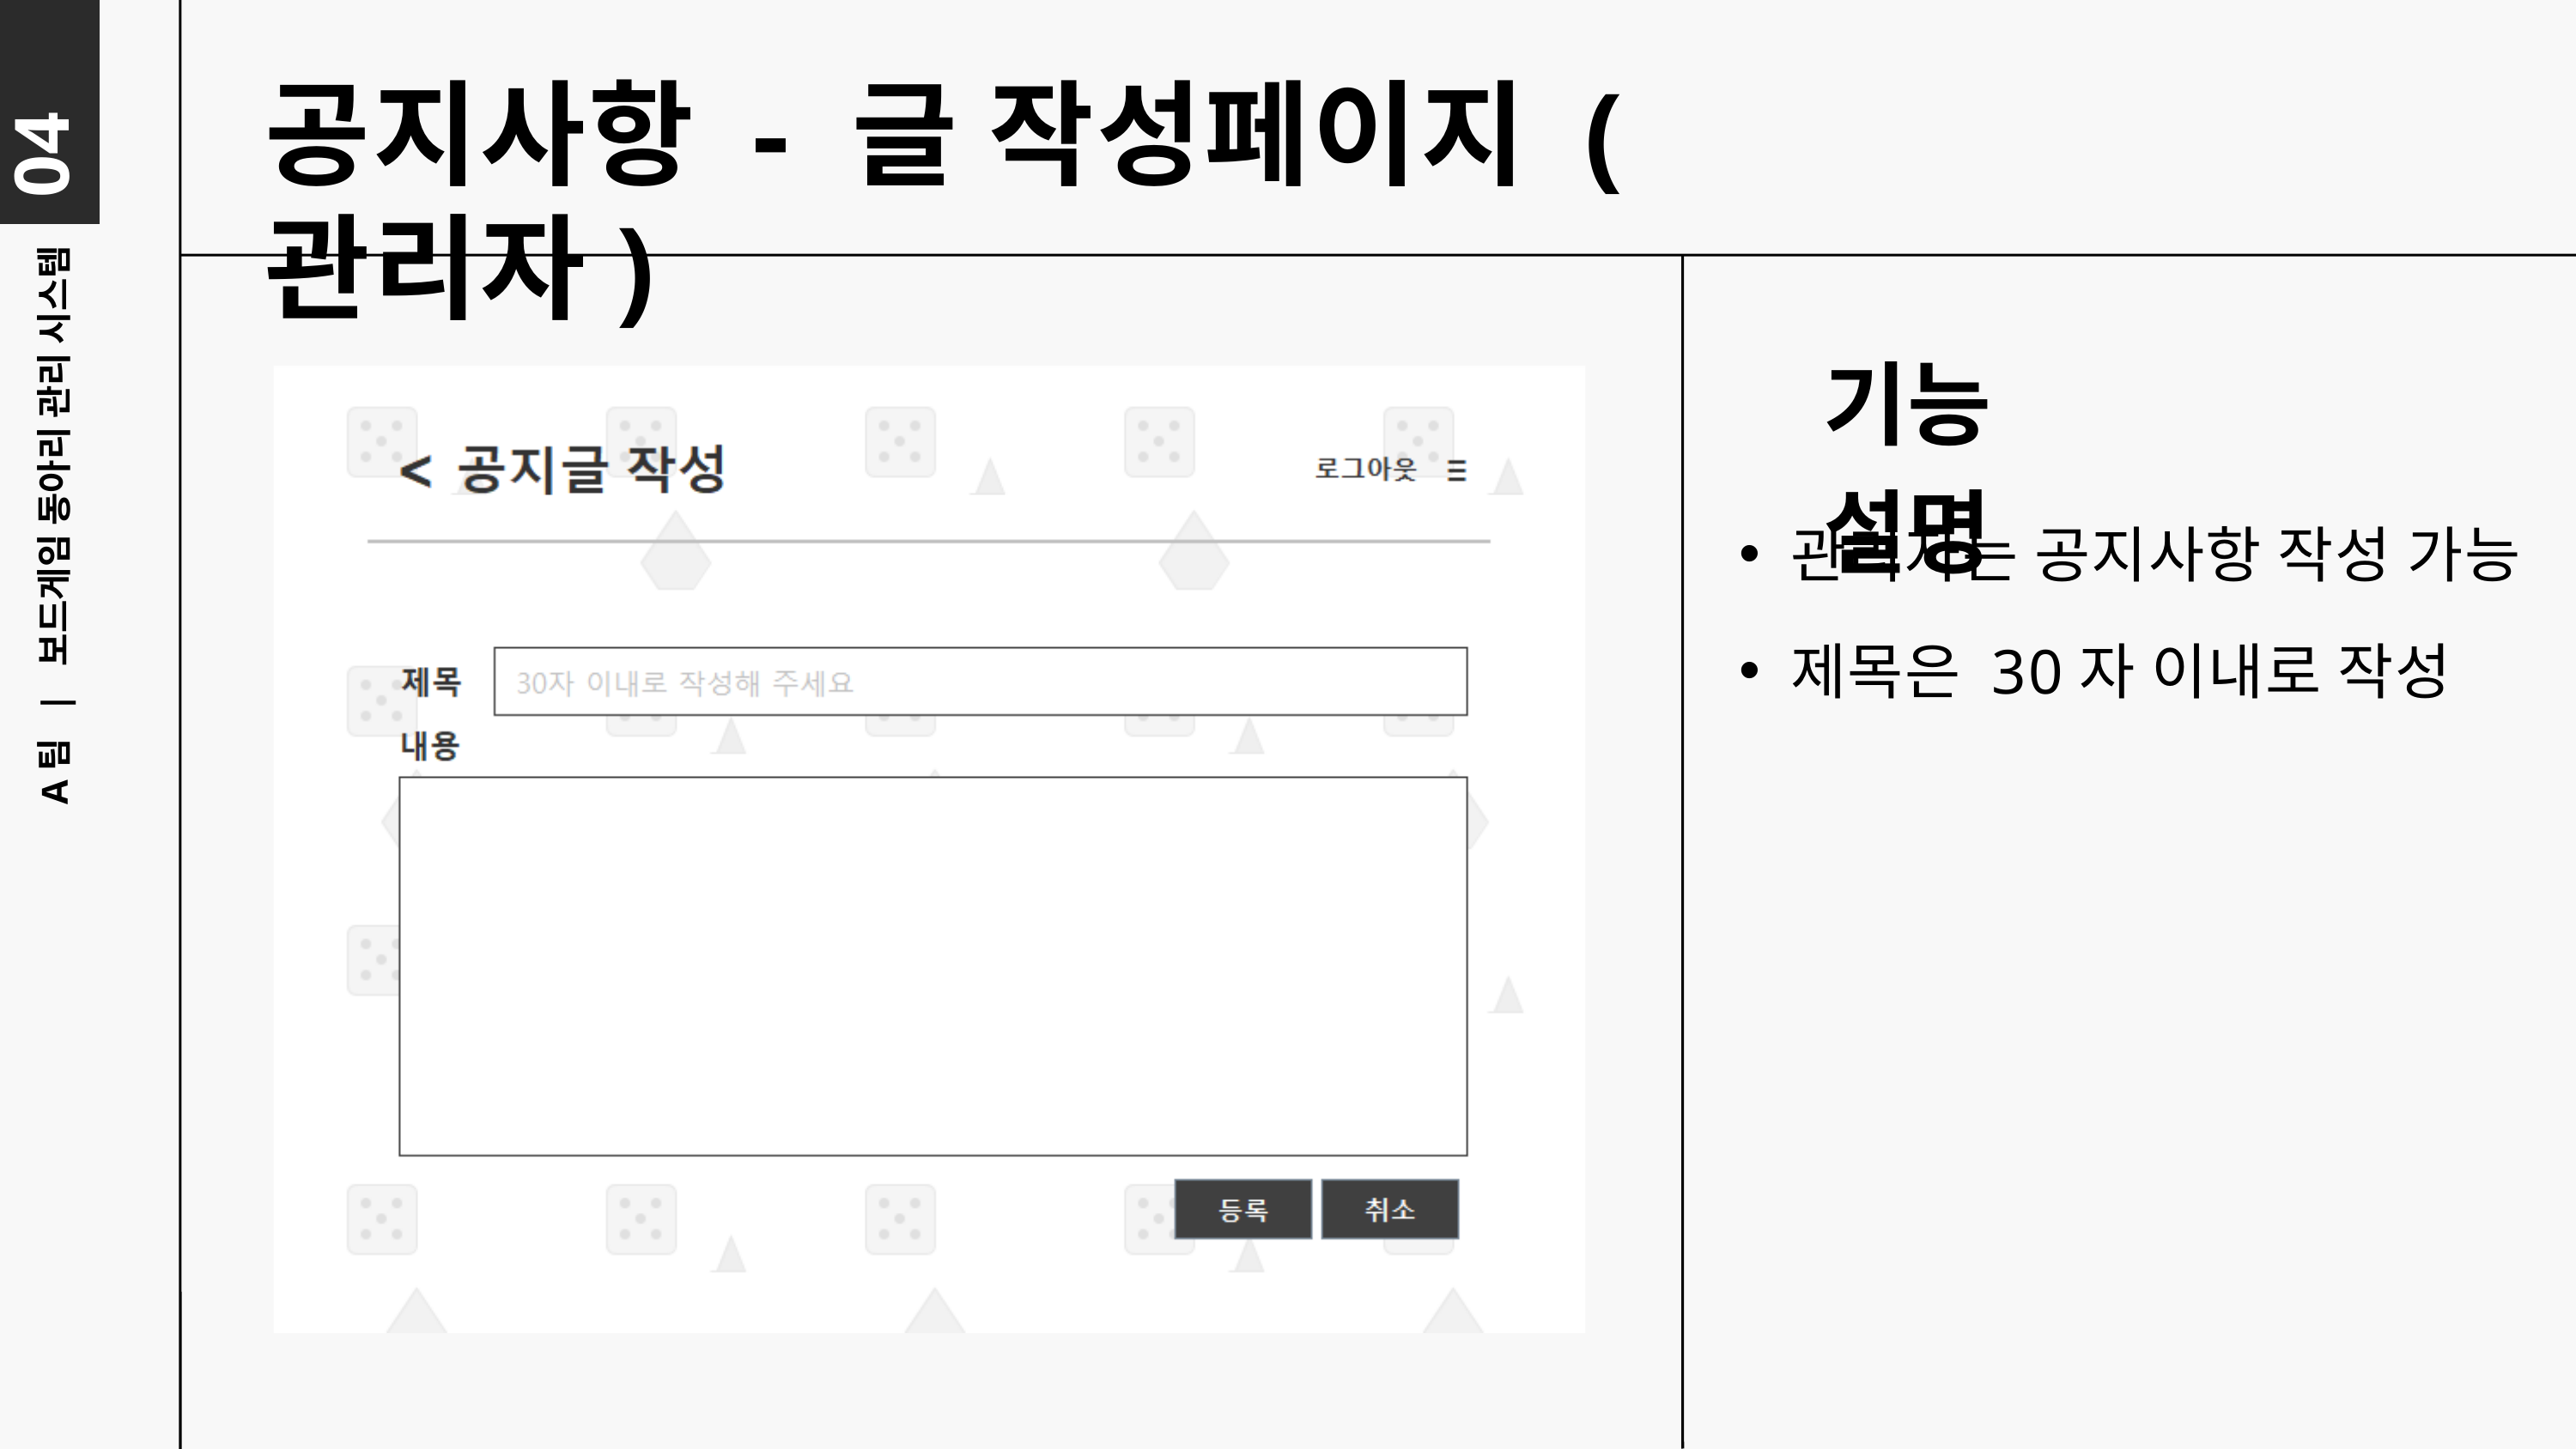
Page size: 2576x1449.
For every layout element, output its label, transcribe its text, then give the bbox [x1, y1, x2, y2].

text_box A팀 | 보드게임 동아리 관리 시스템 [24, 233, 76, 828]
text_box 관리자는 공지사항 작성 가능 [1687, 497, 2552, 590]
text_box 기능 설명 [1729, 329, 2085, 585]
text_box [0, 0, 100, 225]
text_box 제목은 30자 이내로 작성 [1687, 615, 2552, 706]
text_box 공지사항 - 글 작성페이지 (관리자) [264, 65, 1947, 334]
text_box [273, 366, 1586, 1333]
